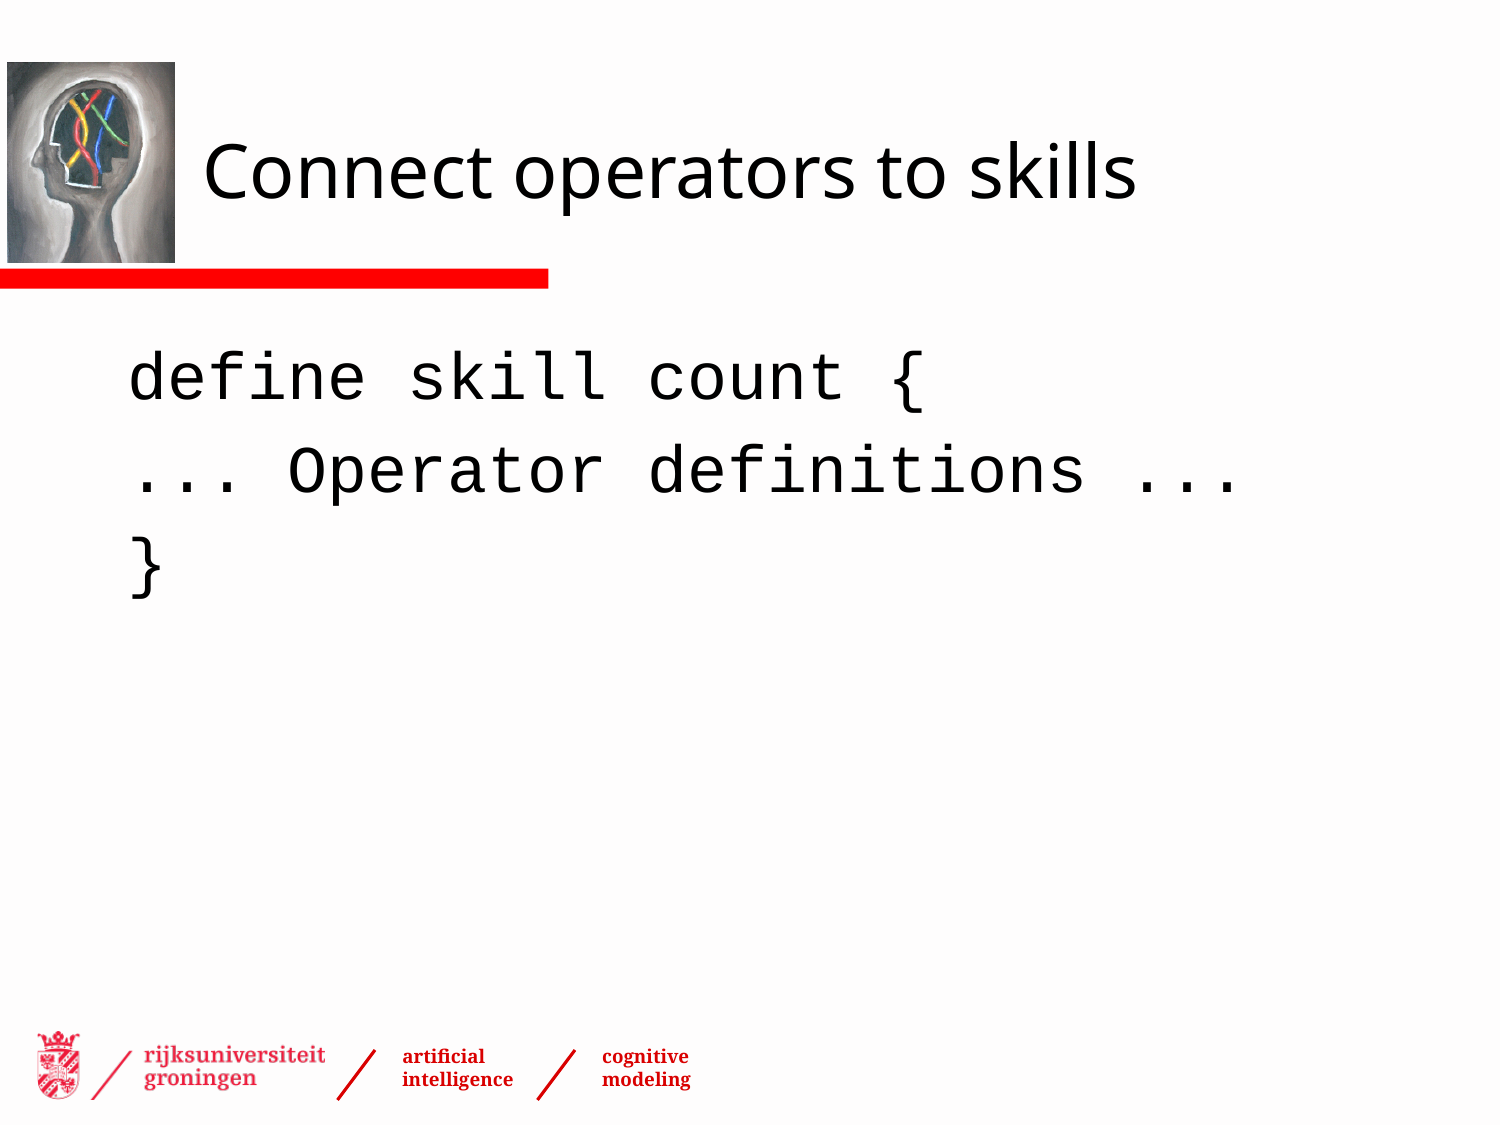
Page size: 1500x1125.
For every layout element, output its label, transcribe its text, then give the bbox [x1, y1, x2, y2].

list define skill count { ... Operator definitions ... } [112, 324, 1388, 1001]
title Connect operators to skills [187, 74, 1463, 263]
picture [7, 62, 175, 263]
